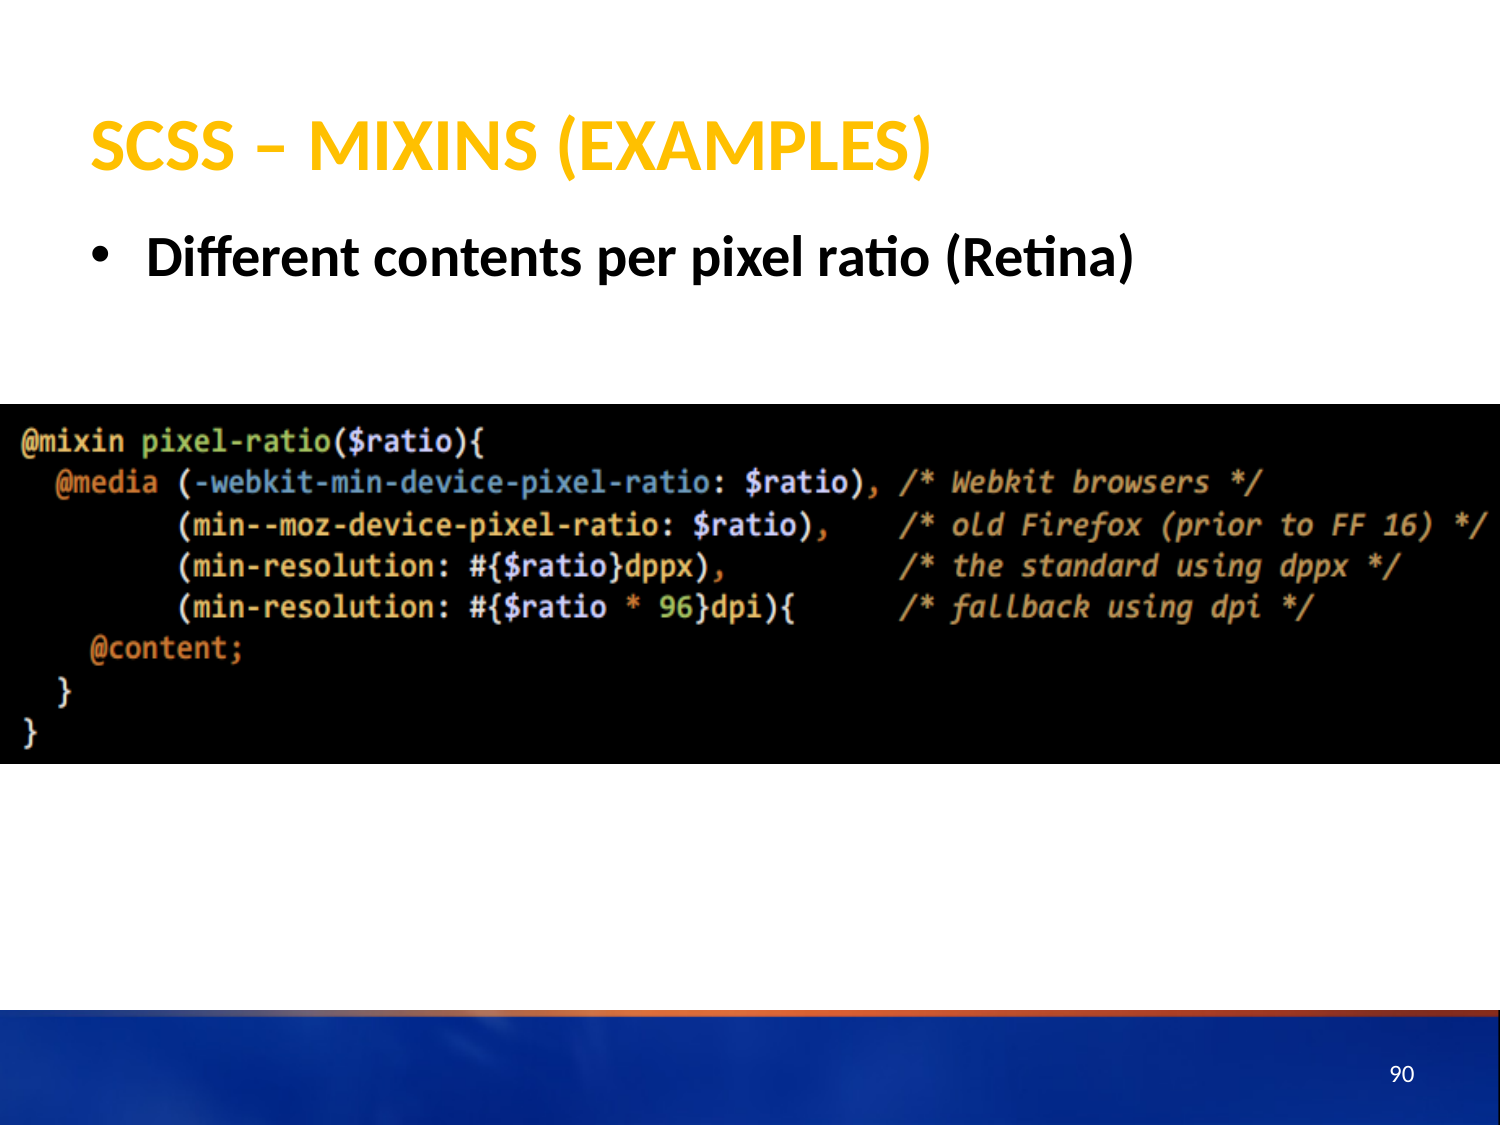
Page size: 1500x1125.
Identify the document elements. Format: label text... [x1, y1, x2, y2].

picture [0, 1010, 1500, 1125]
picture [0, 403, 1500, 764]
slide_number 90 [1215, 1042, 1430, 1103]
list Different contents per pixel ratio (Retina) [75, 210, 1425, 402]
title SCSS – Mixins (examples) [75, 93, 1425, 188]
